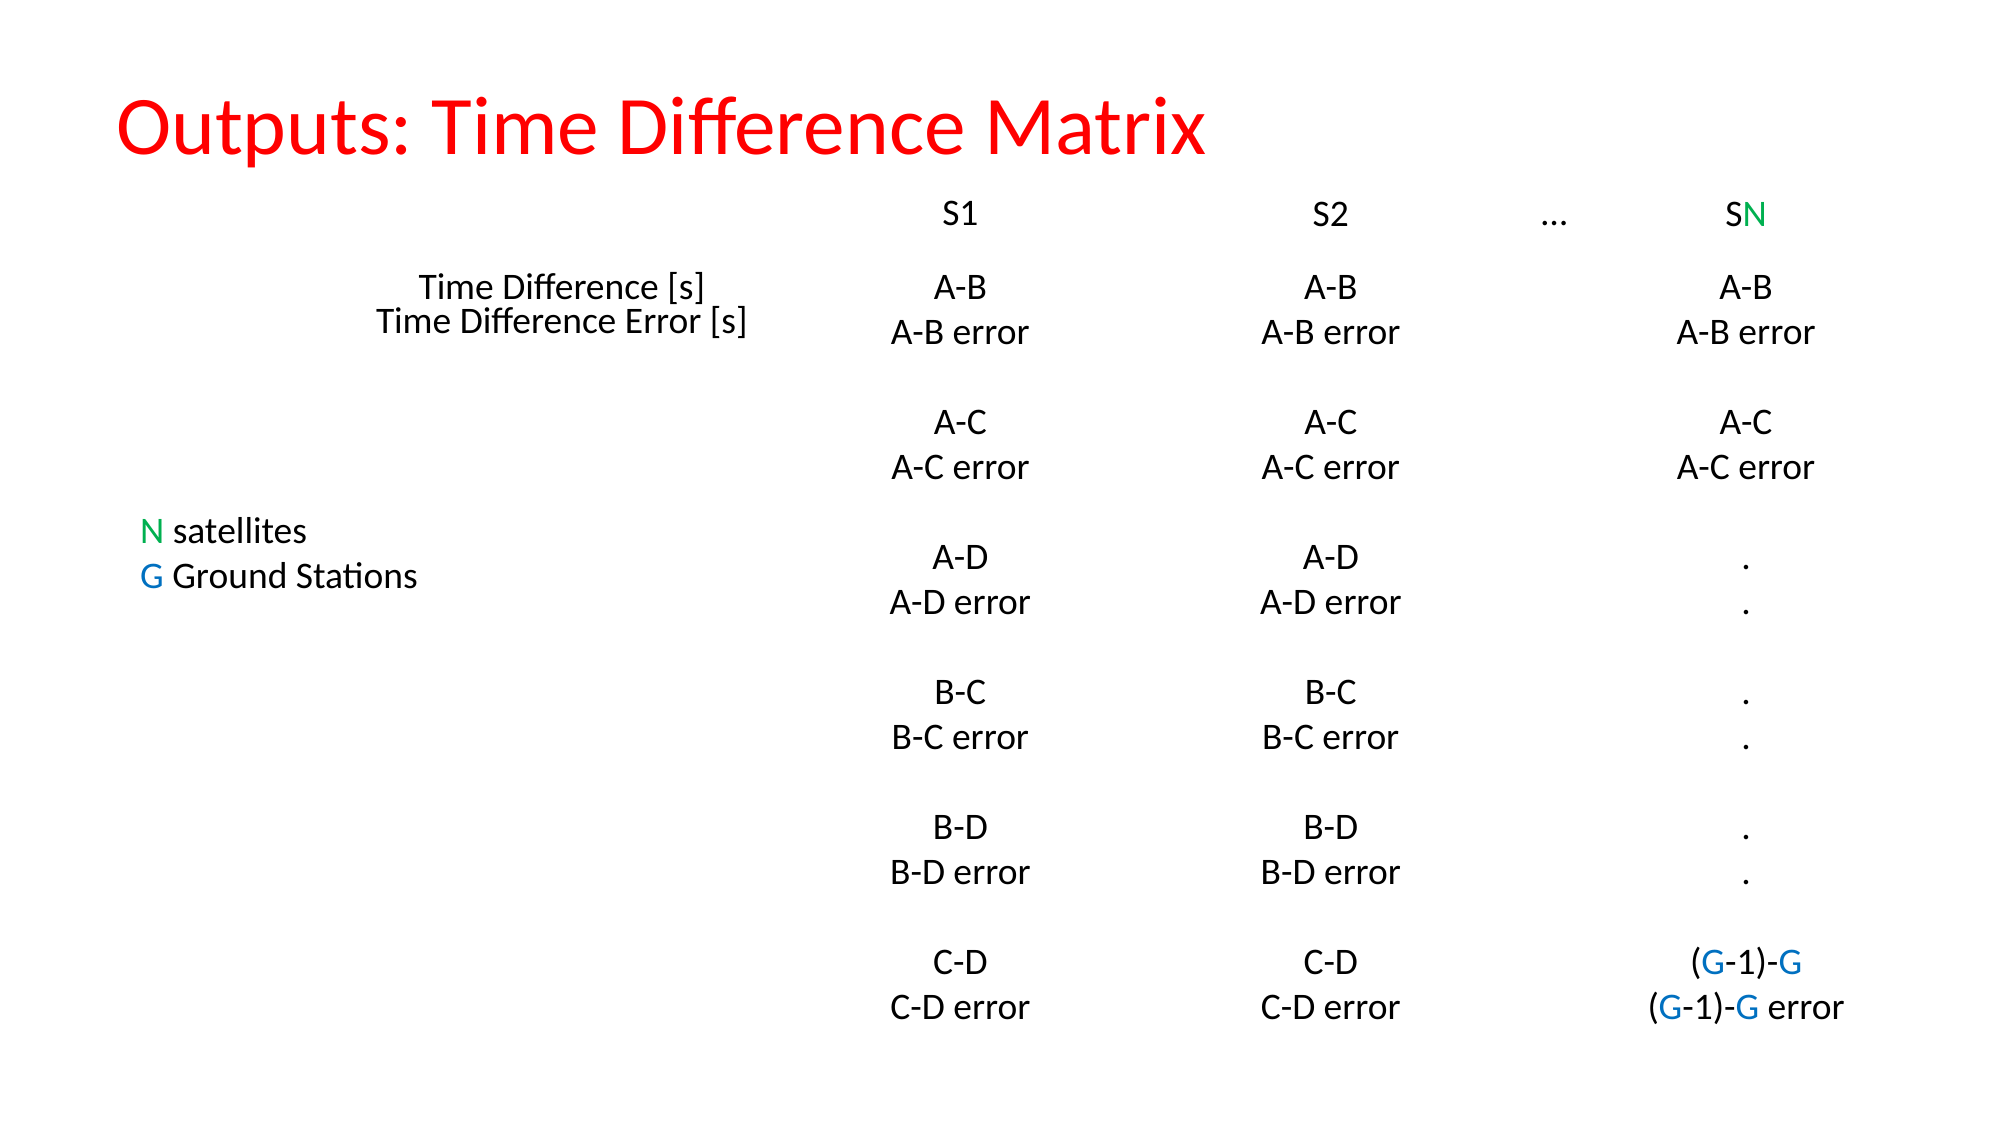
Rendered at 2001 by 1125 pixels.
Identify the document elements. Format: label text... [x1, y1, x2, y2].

text_box SN [1665, 181, 1827, 242]
text_box A-B A-B error A-C A-C error . . . . . . (G-1)-G (G-1)-G error [1573, 254, 1920, 1035]
text_box N satellites G Ground Stations [125, 498, 472, 604]
text_box A-B A-B error A-C A-C error A-D A-D error B-C B-C error B-D B-D error C-D C-D error [1157, 254, 1504, 1035]
text_box Outputs: Time Difference Matrix [101, 64, 1412, 179]
text_box … [1473, 180, 1636, 240]
text_box S1 [879, 180, 1042, 240]
text_box S2 [1249, 181, 1412, 242]
text_box Time Difference [s] [389, 254, 736, 288]
text_box A-B A-B error A-C A-C error A-D A-D error B-C B-C error B-D B-D error C-D C-D error [787, 254, 1134, 1035]
text_box Time Difference Error [s] [303, 288, 822, 349]
